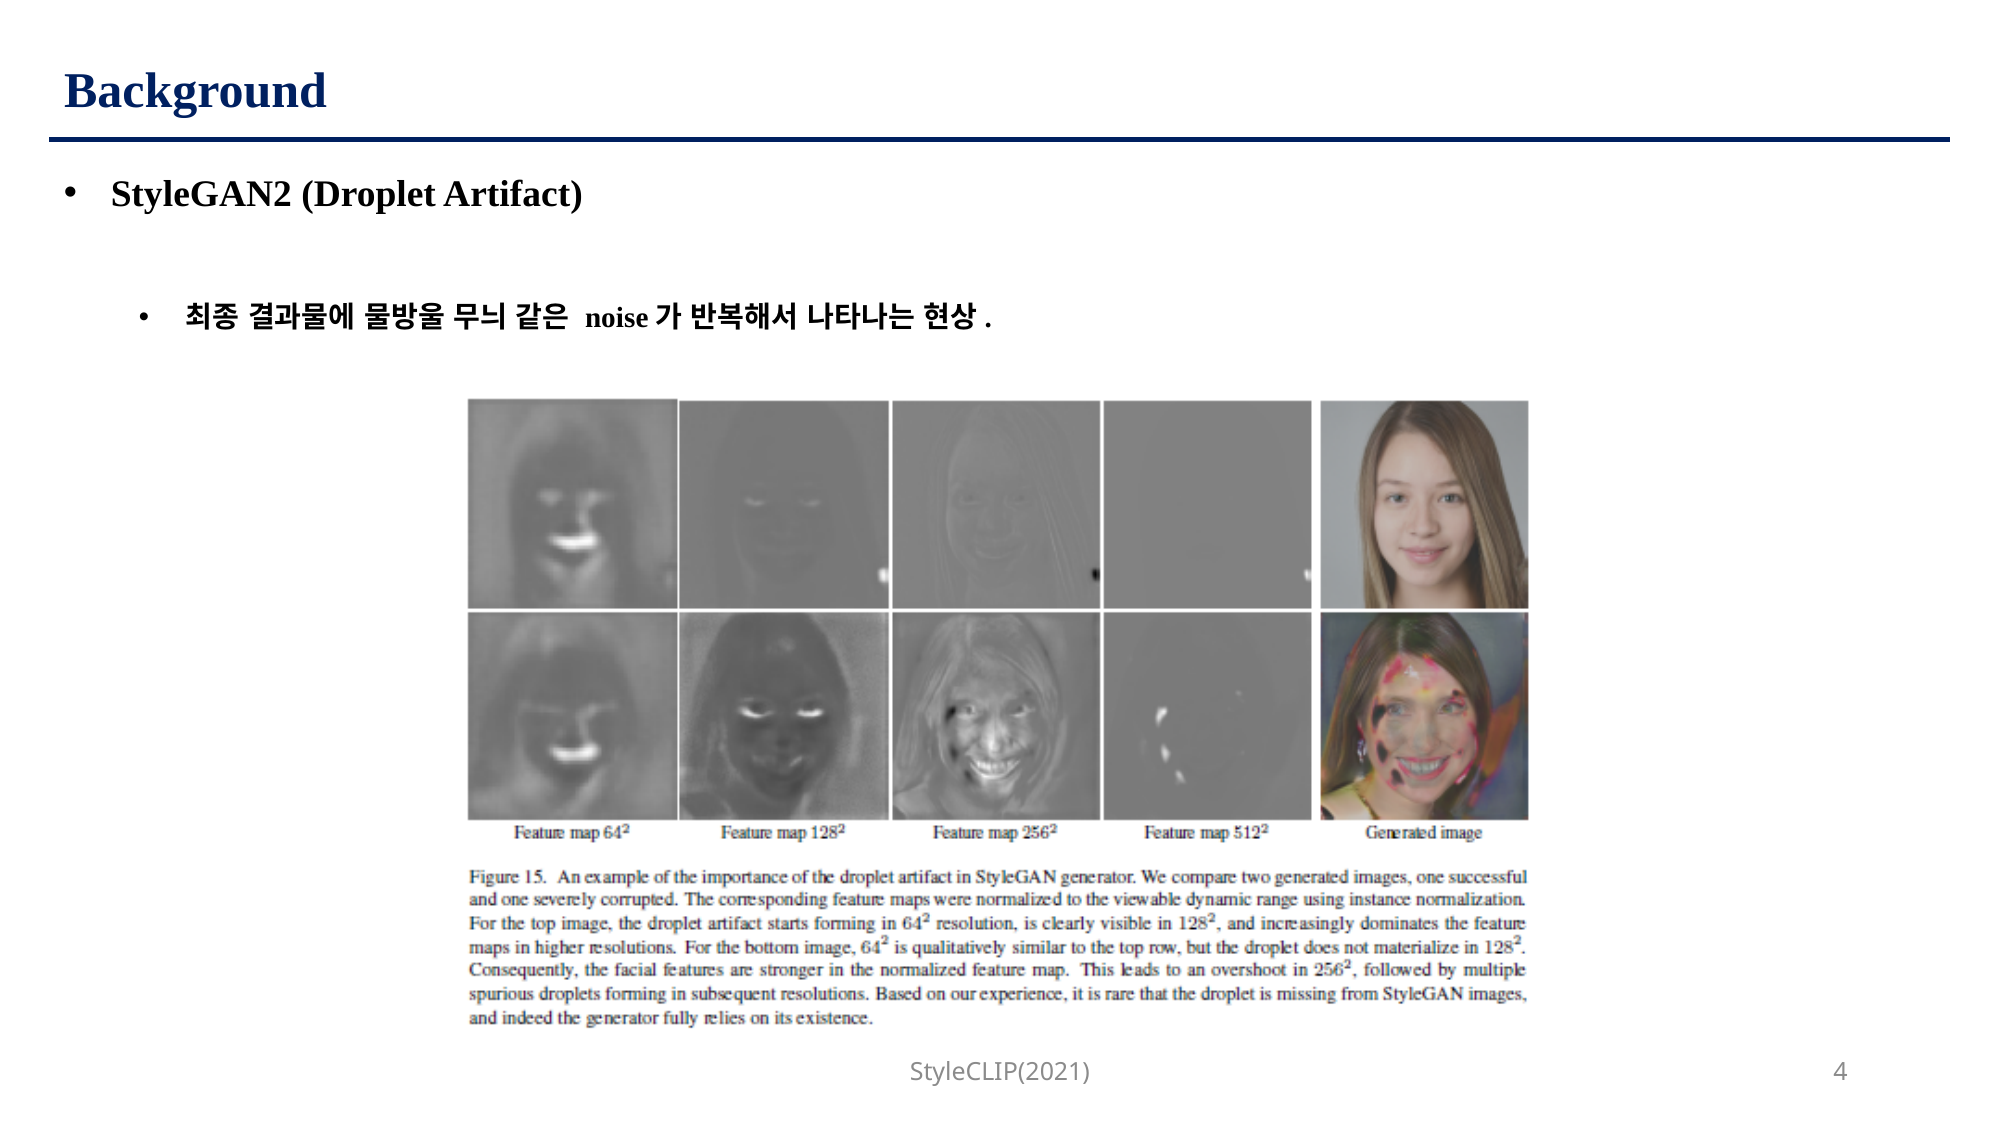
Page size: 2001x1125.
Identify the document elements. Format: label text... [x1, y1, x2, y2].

picture [461, 392, 1538, 1043]
footer StyleCLIP(2021) [662, 1043, 1338, 1103]
text_box StyleGAN2 (Droplet Artifact) 최종 결과물에 물방울 무늬 같은 noise가 반복해서 나타나는 현상. [48, 138, 1951, 1002]
slide_number 4 [1412, 1042, 1863, 1103]
title Background [49, 43, 1950, 137]
